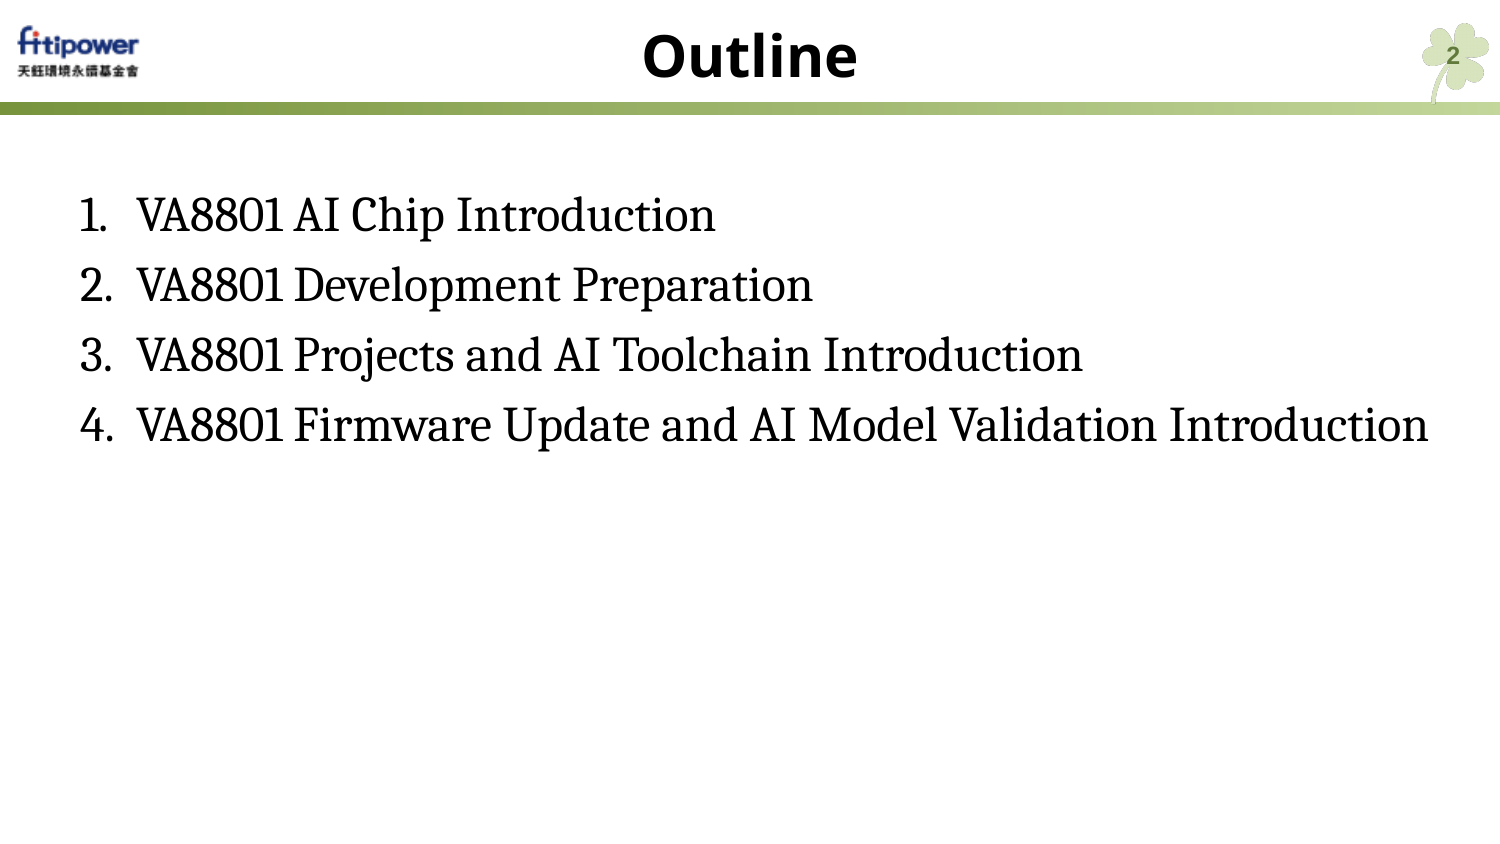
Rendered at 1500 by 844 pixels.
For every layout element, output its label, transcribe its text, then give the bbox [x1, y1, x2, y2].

title Outline [0, 13, 1500, 95]
picture [1404, 95, 1500, 115]
slide_number 2 [1417, 32, 1490, 77]
list VA8801 AI Chip Introduction VA8801 Development Preparation VA8801 Projects and AI Toolchain Introduction VA8801 Firmware Update and AI Model Validation Introduction [64, 173, 1490, 710]
